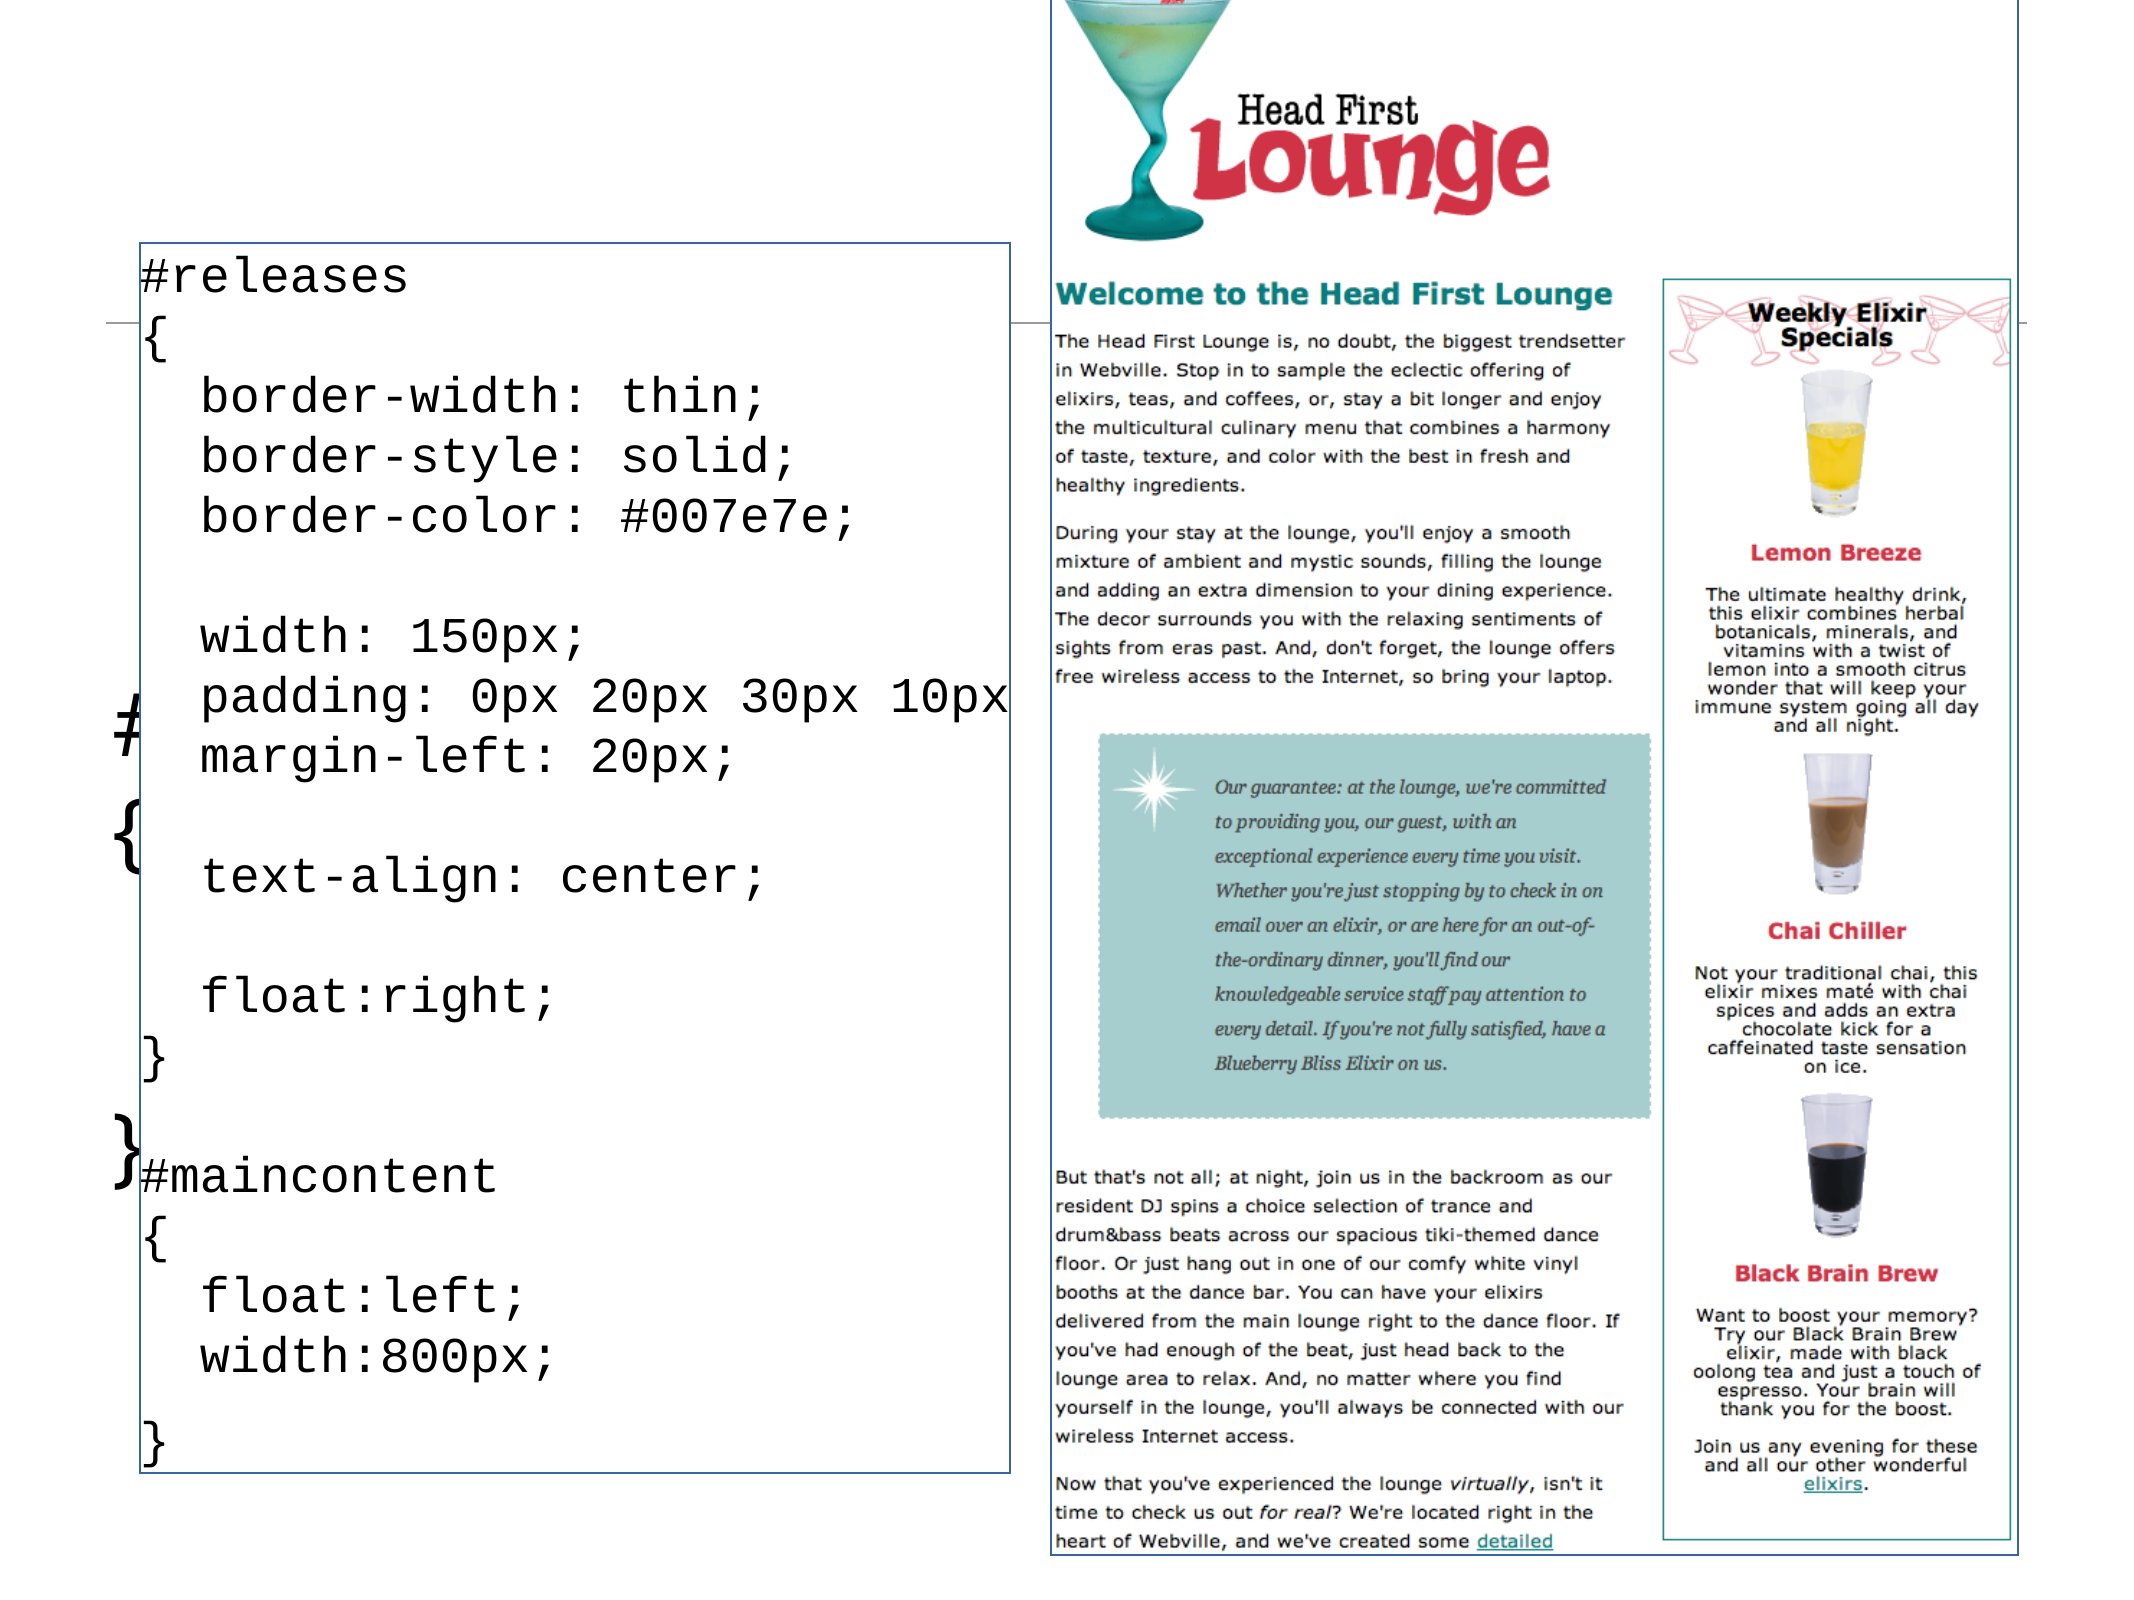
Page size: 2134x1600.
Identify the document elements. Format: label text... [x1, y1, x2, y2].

text_box #maincontent { float:left; width:800px; } [112, 668, 139, 1194]
picture [1051, 0, 2017, 1555]
slide_number [2011, 1507, 2065, 1559]
text_box #releases { border-width: thin; border-style: solid; border-color: #007e7e; width: 150px; padding: 0px 20px 30px 10px margin-left: 20px; text-align: center; float:right; } #maincontent { float:left; width:800px; } [139, 242, 1011, 1473]
